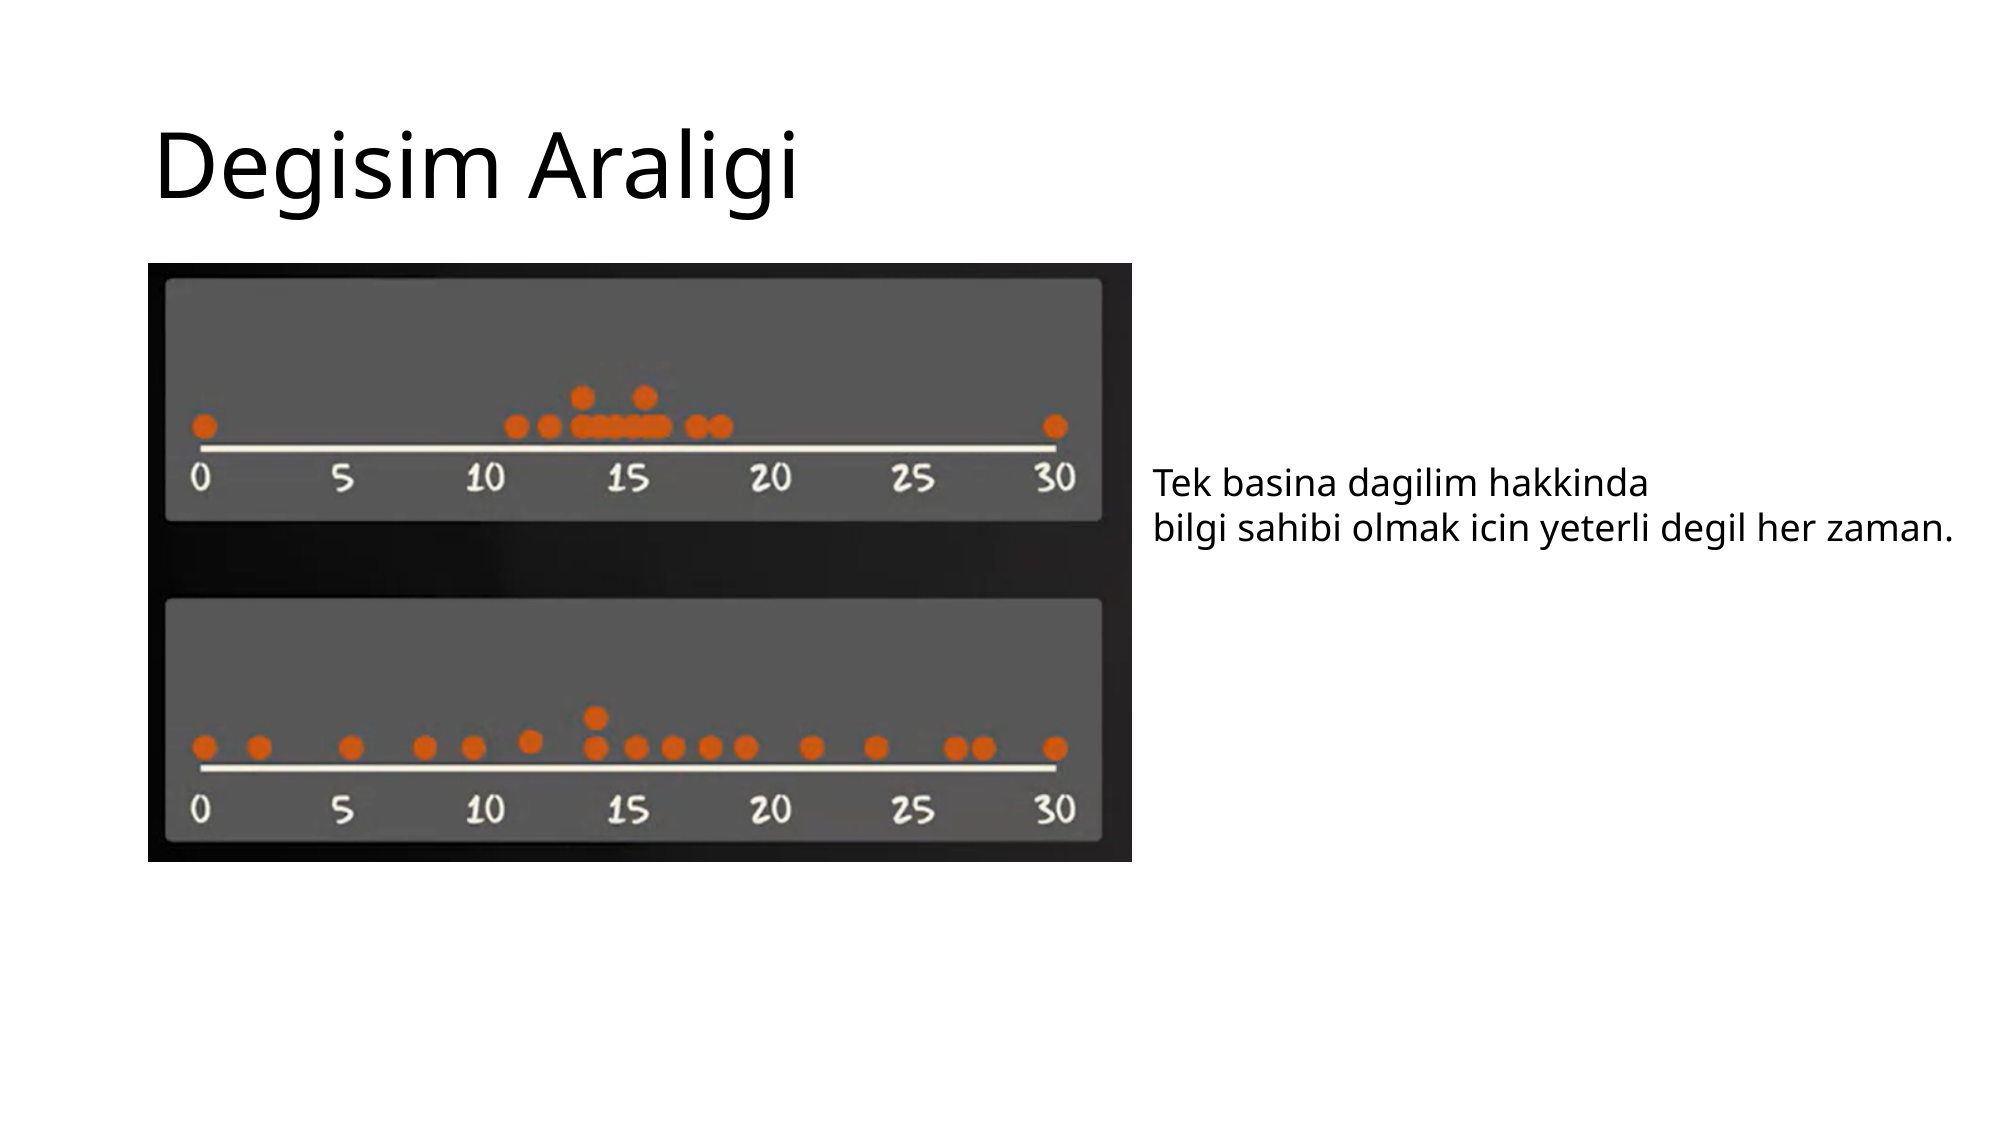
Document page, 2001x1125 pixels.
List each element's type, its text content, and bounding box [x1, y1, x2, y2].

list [148, 263, 1132, 862]
title Degisim Araligi [137, 59, 1863, 278]
text_box Tek basina dagilim hakkinda bilgi sahibi olmak icin yeterli degil her zaman. [1137, 451, 1970, 557]
